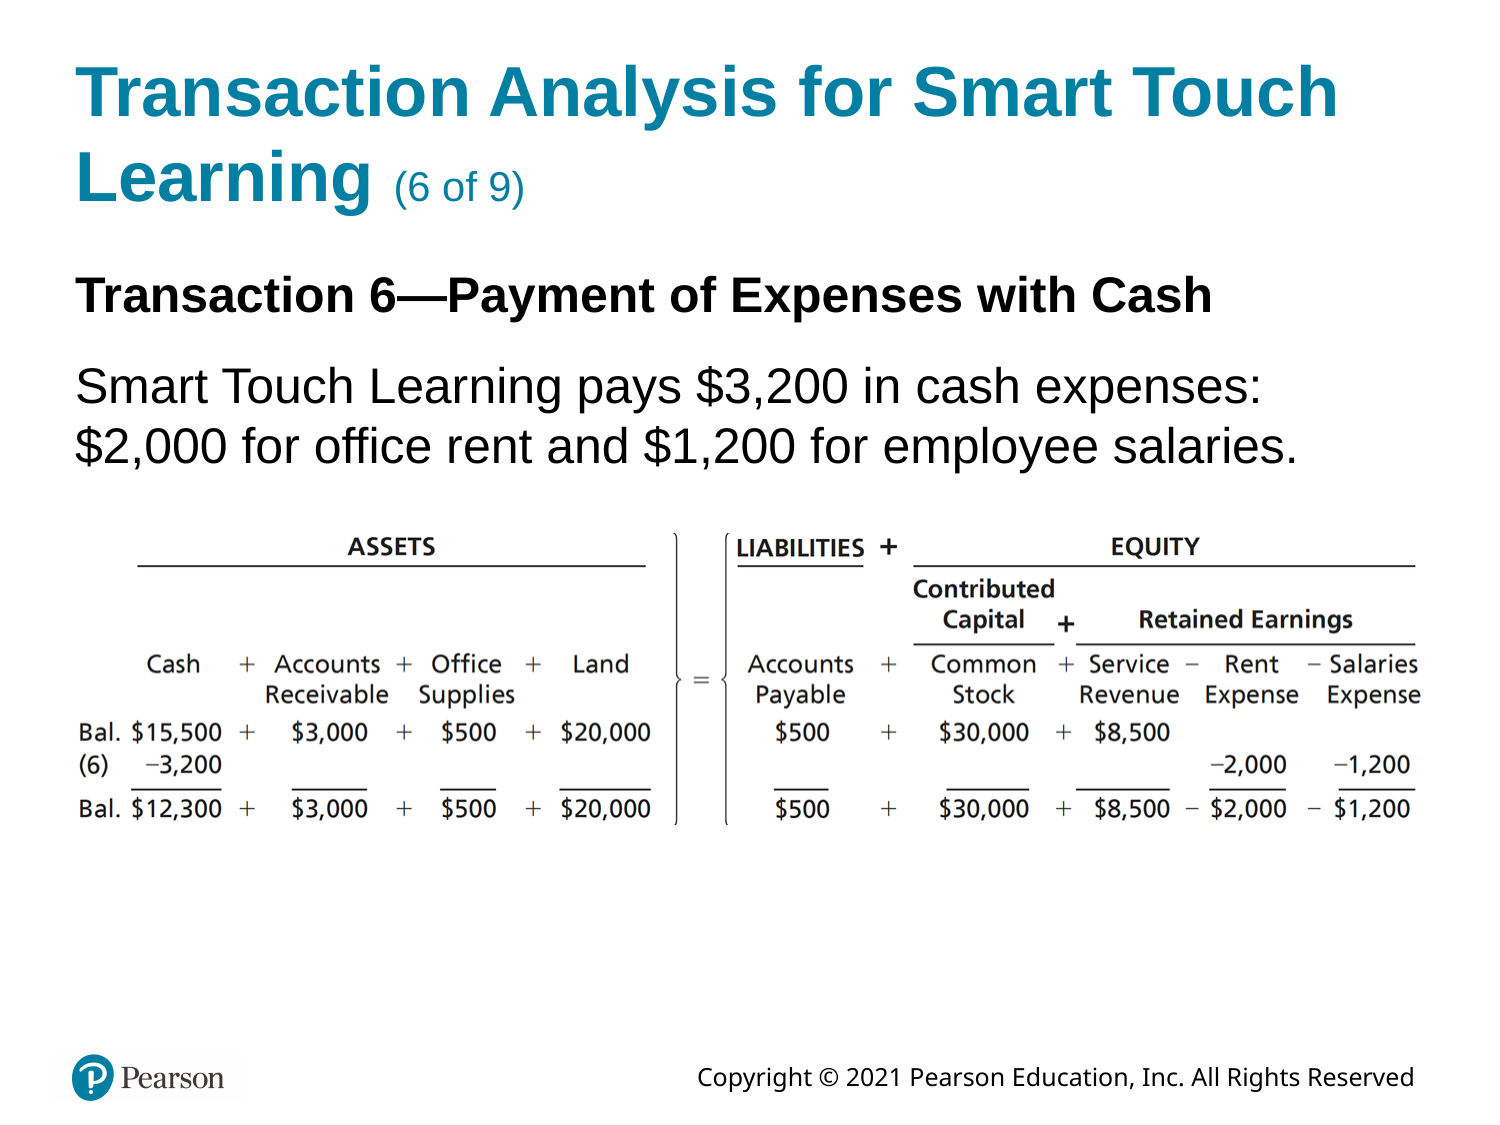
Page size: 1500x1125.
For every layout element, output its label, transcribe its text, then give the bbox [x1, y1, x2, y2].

picture [51, 1053, 245, 1102]
list Transaction 6—Payment of Expenses with Cash Smart Touch Learning pays $3,200 in cash expenses: $2,000 for office rent and $1,200 for employee salaries. [75, 262, 1425, 488]
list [74, 533, 1426, 826]
title Transaction Analysis for Smart Touch Learning (6 of 9) [75, 35, 1425, 216]
